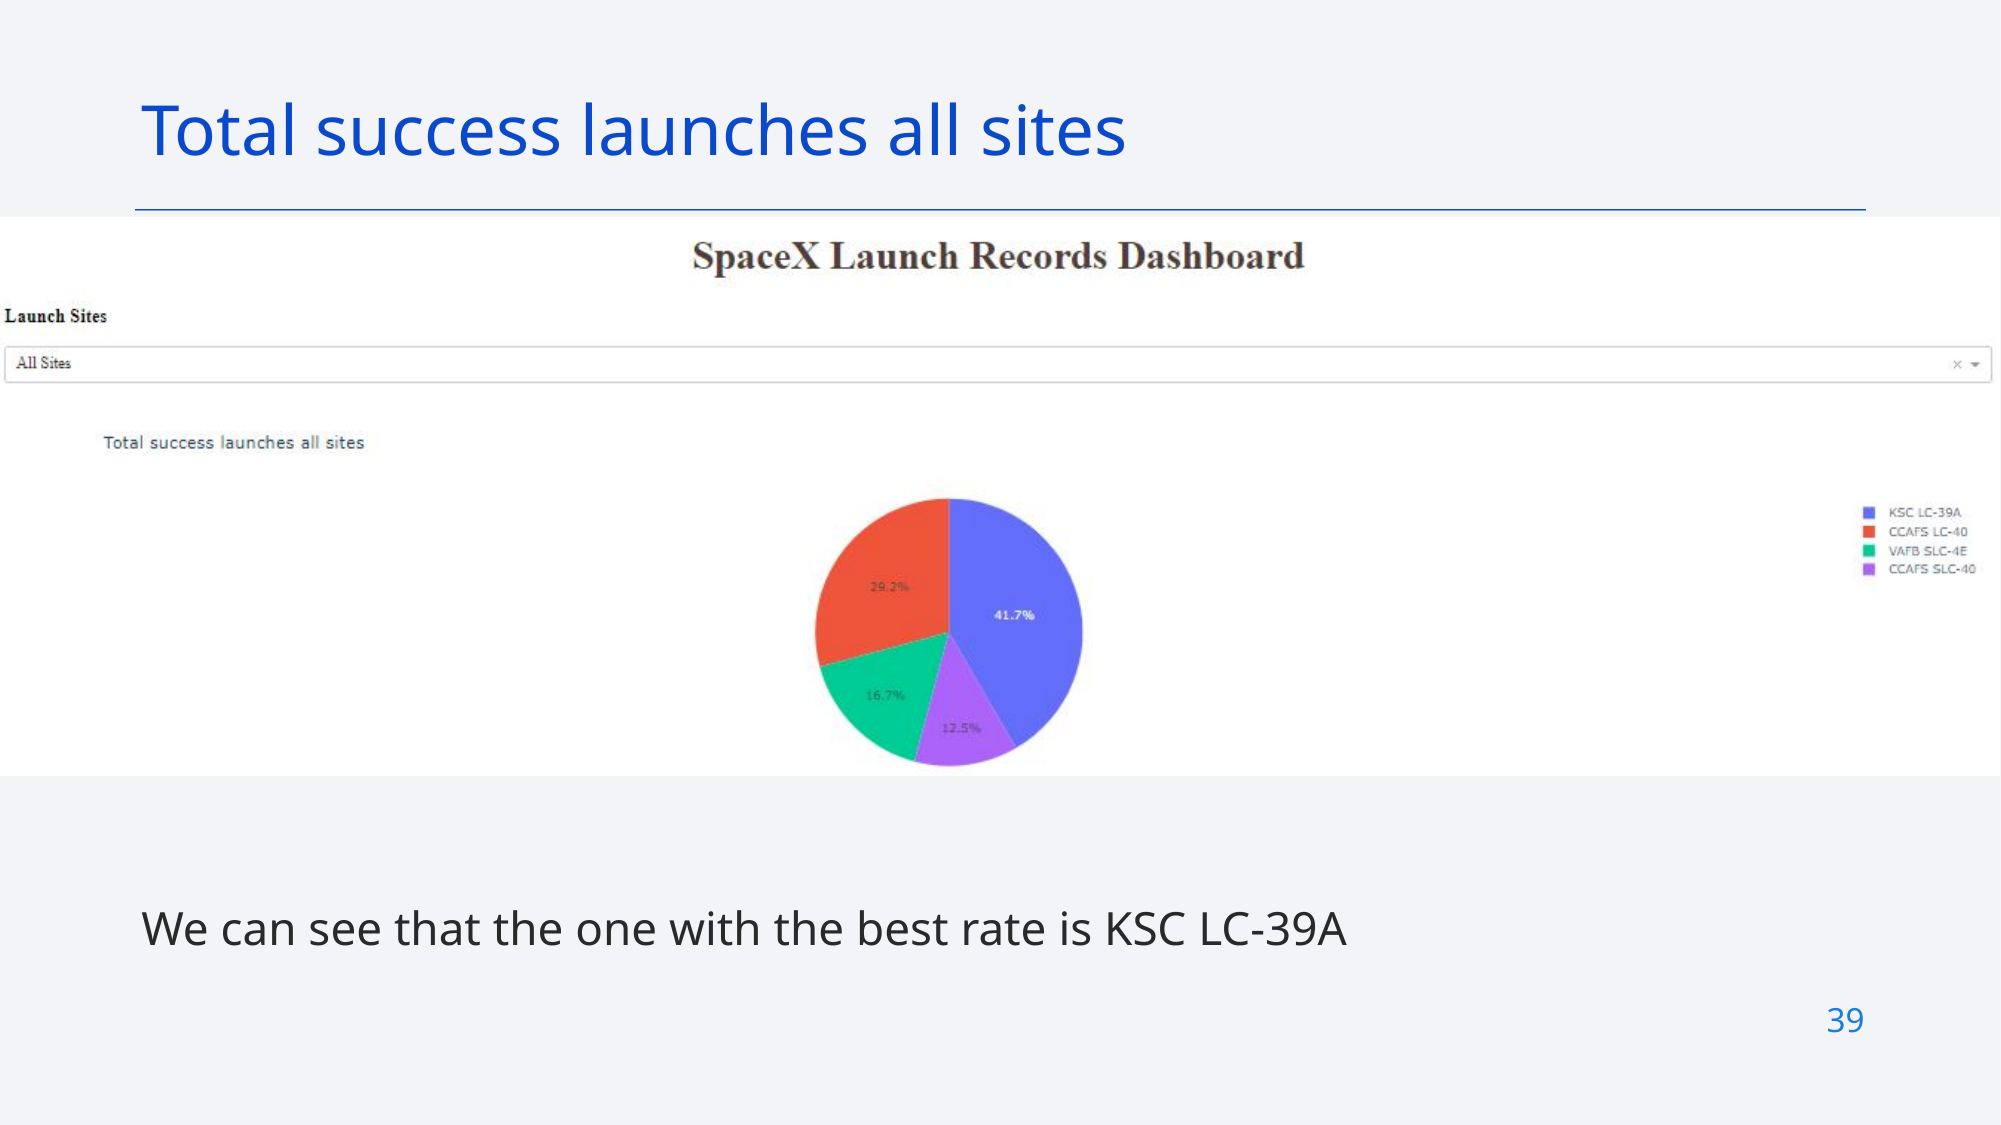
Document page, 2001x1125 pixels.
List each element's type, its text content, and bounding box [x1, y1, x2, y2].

slide_number 39 [1429, 988, 1880, 1055]
list We can see that the one with the best rate is KSC LC-39A [126, 892, 1725, 1017]
picture [0, 0, 2001, 1125]
text_box Total success launches all sites [126, 88, 1852, 179]
